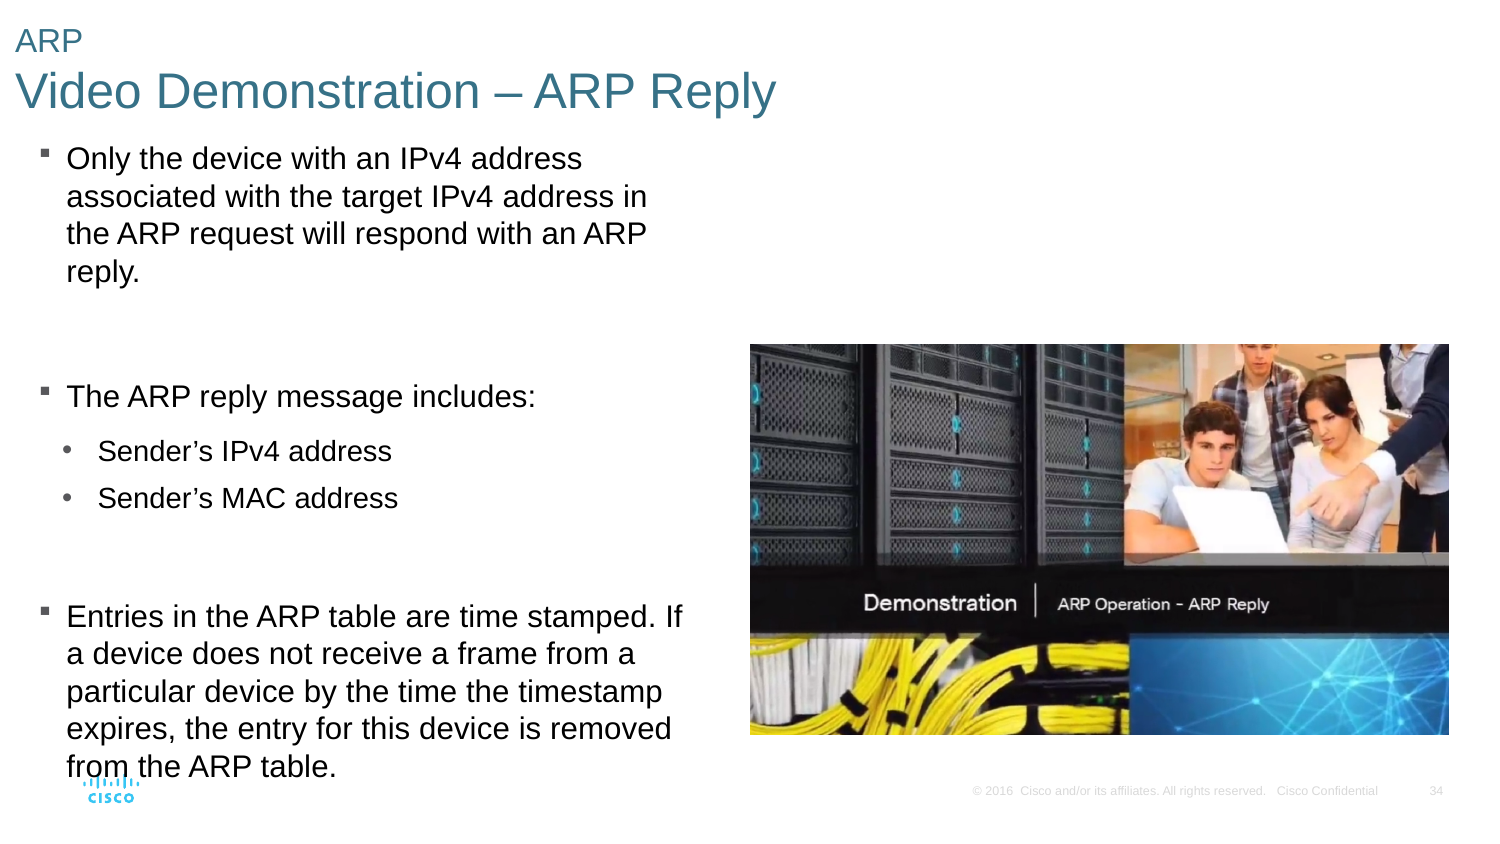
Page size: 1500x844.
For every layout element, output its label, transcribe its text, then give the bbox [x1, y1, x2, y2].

list Only the device with an IPv4 address associated with the target IPv4 address in the ARP request will respond with an ARP reply. The ARP reply message includes: Sender’s IPv4 address Sender’s MAC address Entries in the ARP table are time stamped. If a device does not receive a frame from a particular device by the time the timestamp expires, the entry for this device is removed from the ARP table. [23, 131, 716, 813]
title ARP Video Demonstration – ARP Reply [0, 6, 1500, 131]
picture [749, 344, 1450, 735]
